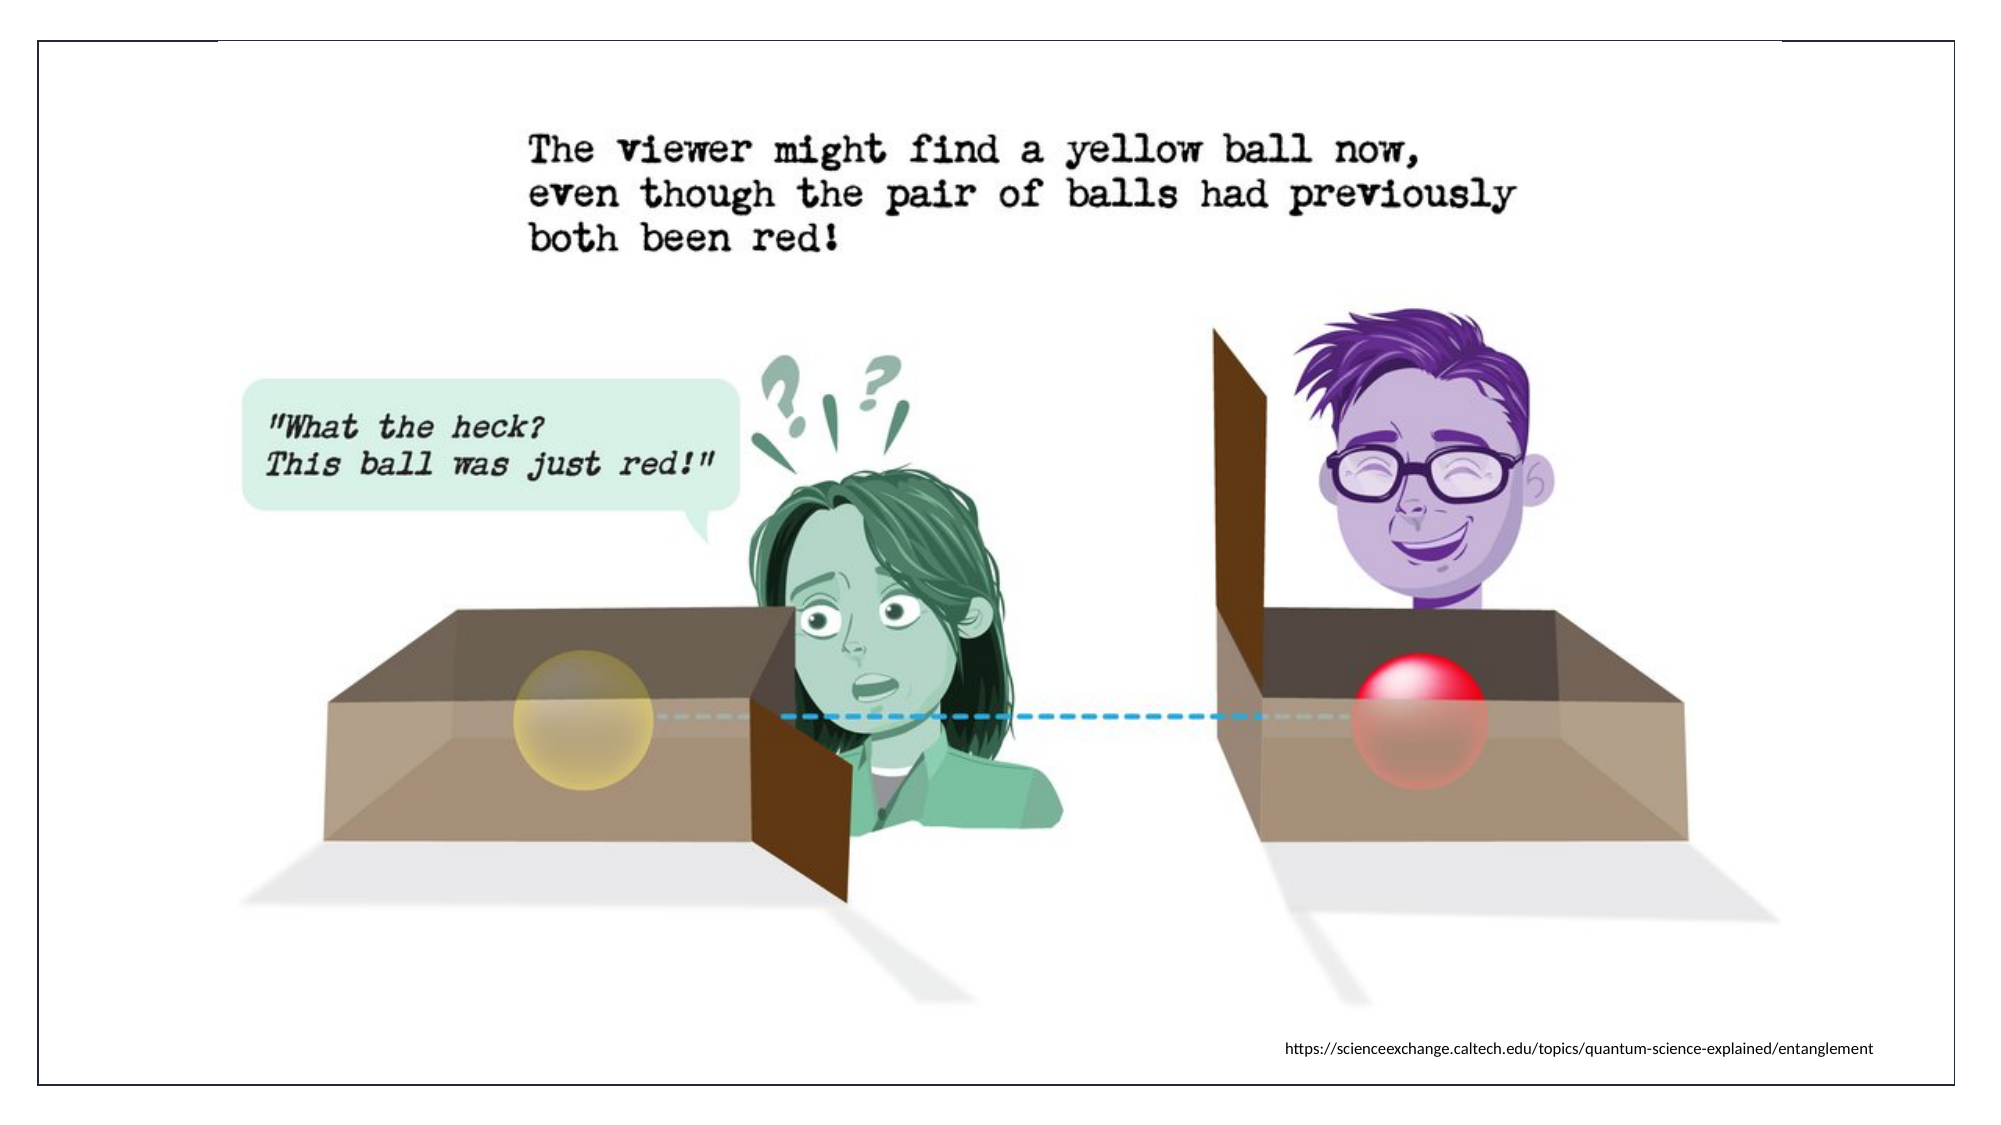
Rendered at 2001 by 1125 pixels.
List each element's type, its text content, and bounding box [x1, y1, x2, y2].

picture [218, 41, 1782, 1069]
text_box [37, 40, 1955, 1086]
text_box https://scienceexchange.caltech.edu/topics/quantum-science-explained/entanglement [1782, 1030, 1943, 1066]
